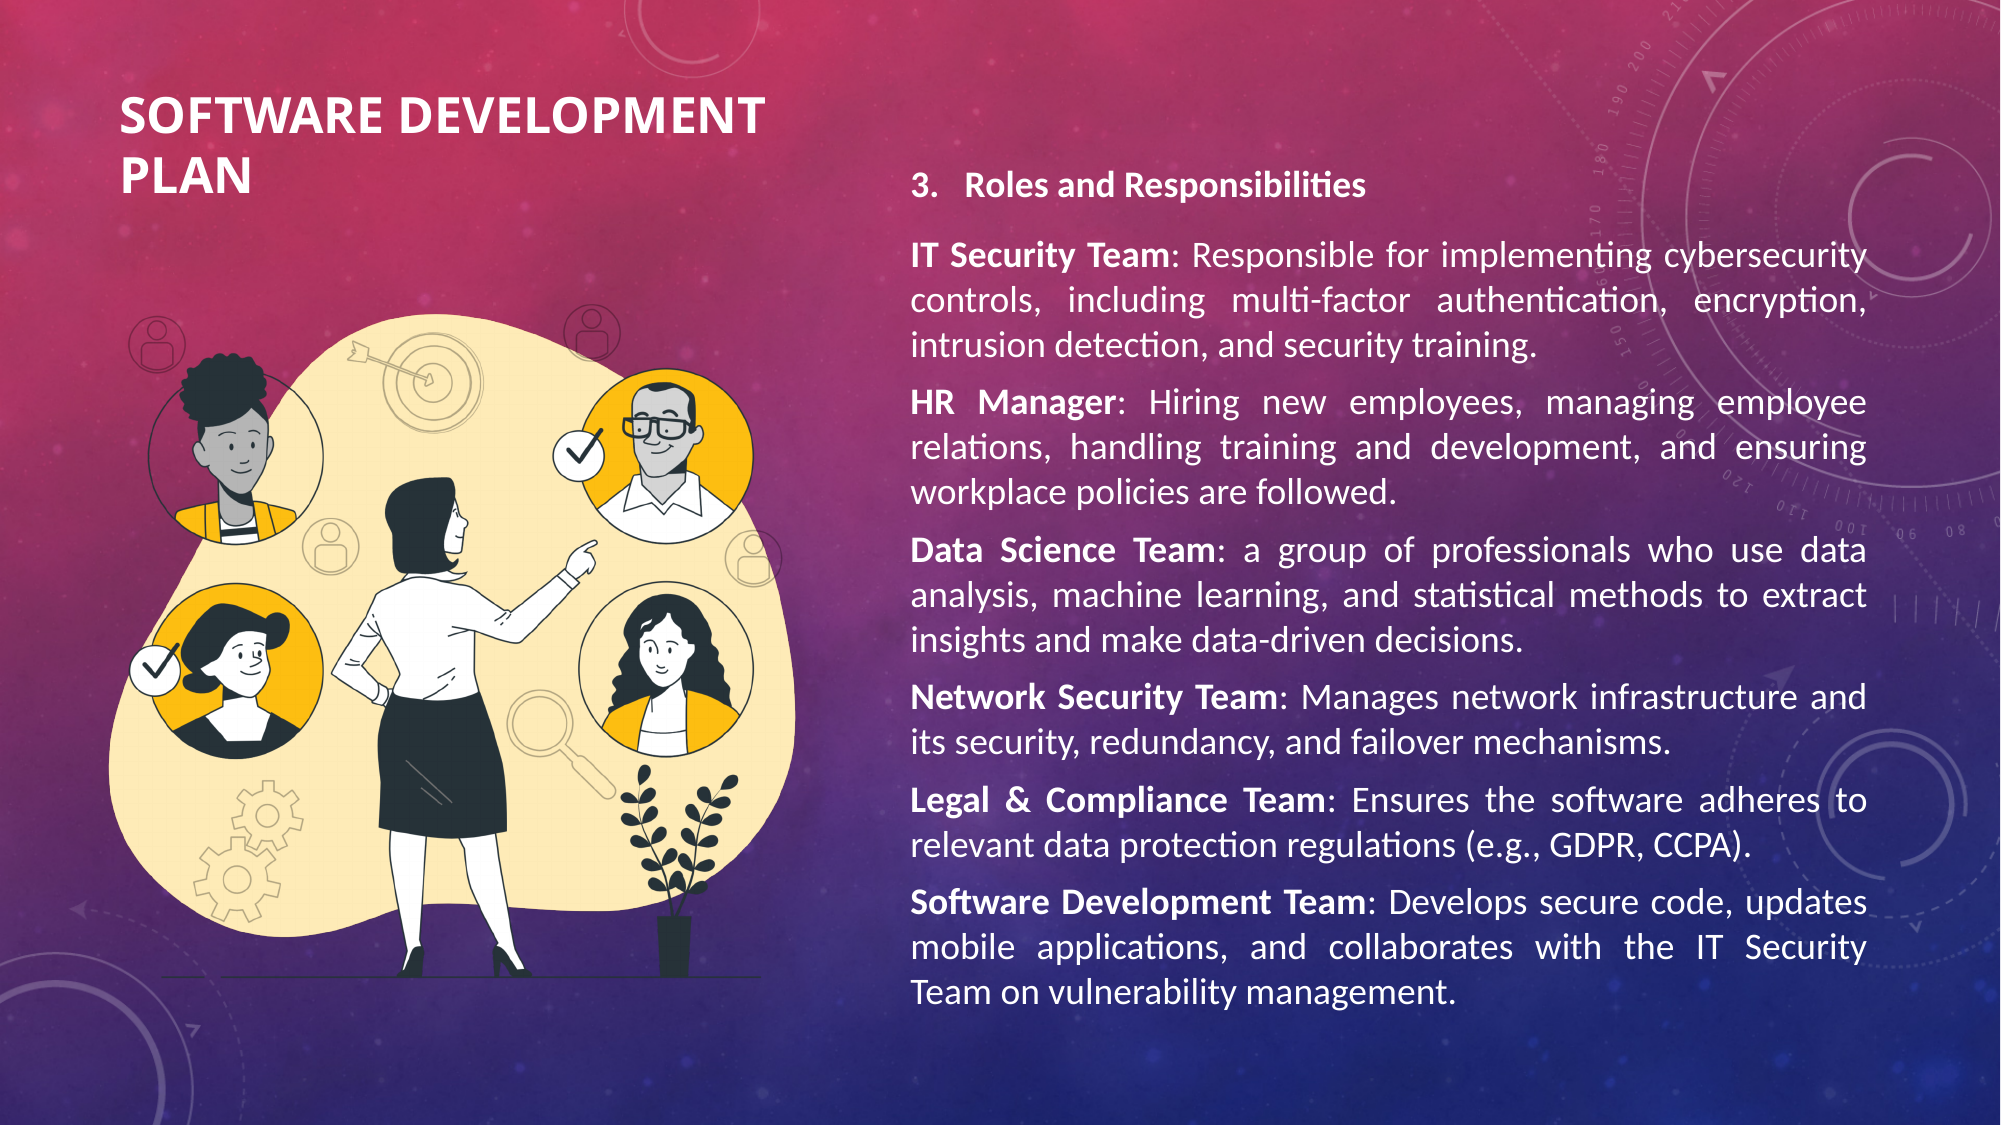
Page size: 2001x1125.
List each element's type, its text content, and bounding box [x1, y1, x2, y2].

picture [0, 0, 2001, 1125]
text_box 3. Roles and Responsibilities IT Security Team: Responsible for implementing cybersecurity controls, including multi-factor authentication, encryption, intrusion detection, and security training. HR Manager: Hiring new employees, managing employee relations, handling training and development, and ensuring workplace policies are followed. Data Science Team: a group of professionals who use data analysis, machine learning, and statistical methods to extract insights and make data-driven decisions. Network Security Team: Manages network infrastructure and its security, redundancy, and failover mechanisms. Legal & Compliance Team: Ensures the software adheres to relevant data protection regulations (e.g., GDPR, CCPA). Software Development Team: Develops secure code, updates mobile applications, and collaborates with the IT Security Team on vulnerability management. [895, 152, 1883, 1065]
text_box SOFTWARE DEVELOPMENT PLAN [104, 76, 896, 212]
